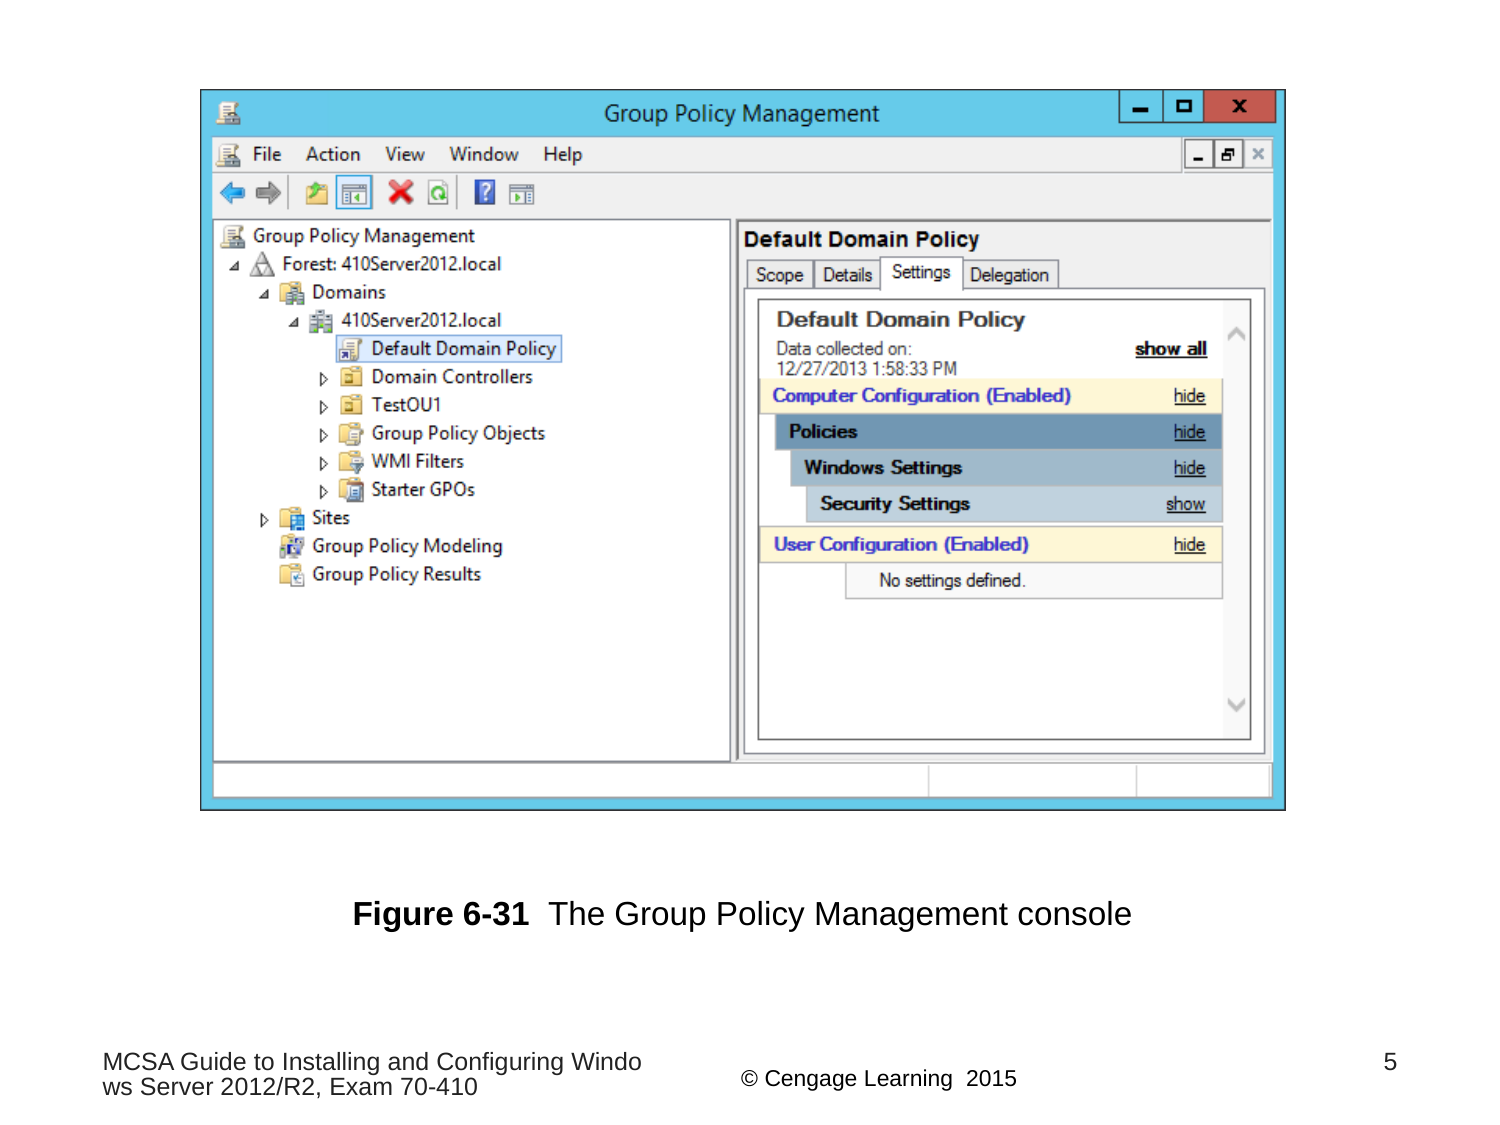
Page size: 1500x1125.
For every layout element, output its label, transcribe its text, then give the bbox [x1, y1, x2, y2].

text_box Figure 6-31 The Group Policy Management console [337, 885, 1149, 940]
picture [199, 89, 1287, 811]
footer MCSA Guide to Installing and Configuring Windows Server 2012/R2, Exam 70-410 [87, 1037, 663, 1100]
slide_number 5 [1074, 1037, 1413, 1100]
